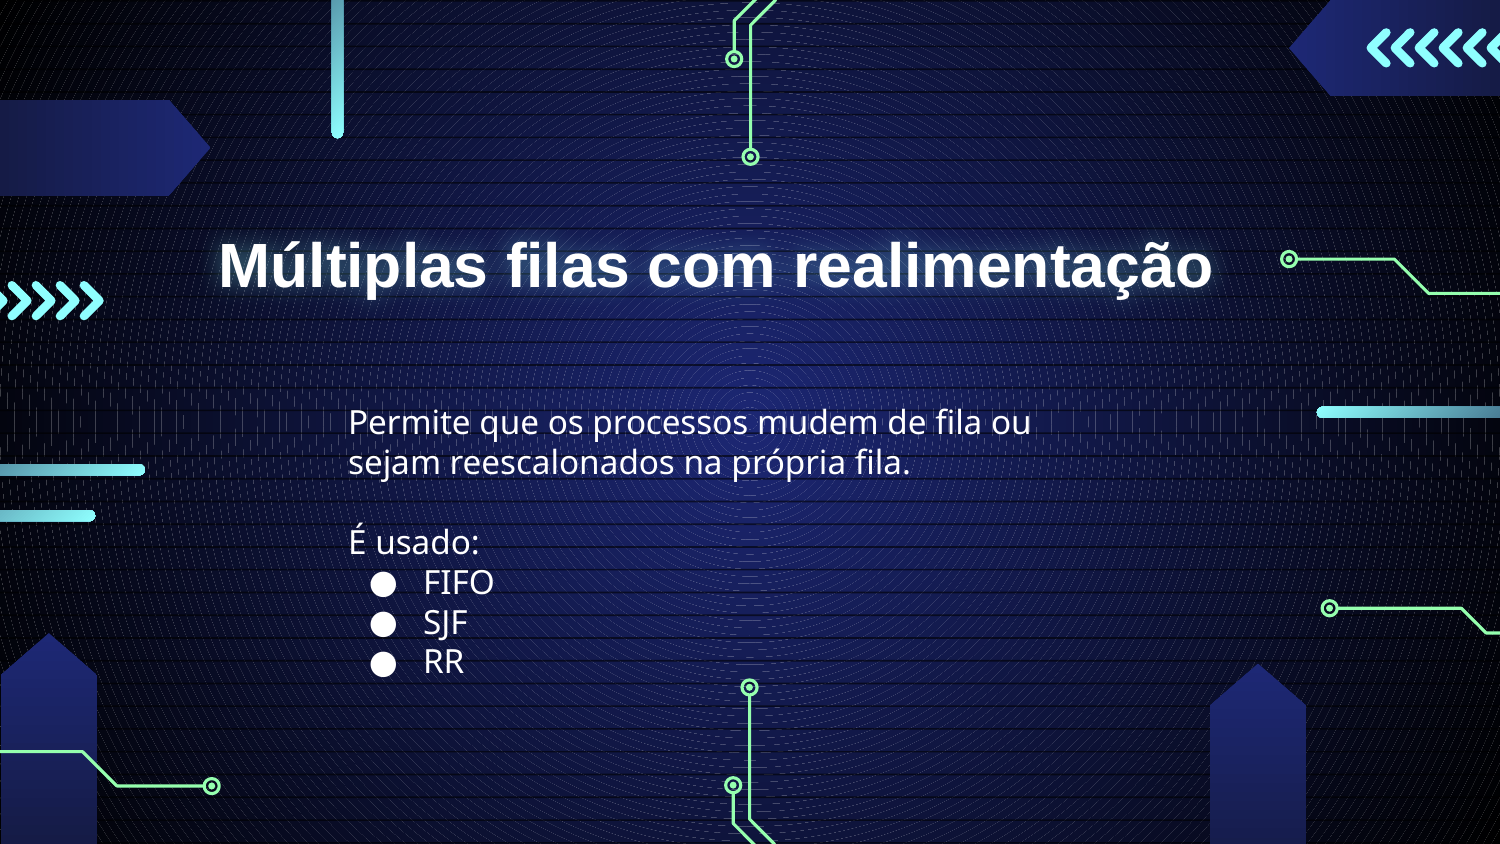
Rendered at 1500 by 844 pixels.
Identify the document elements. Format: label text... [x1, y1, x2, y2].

text_box Permite que os processos mudem de fila ou sejam reescalonados na própria fila. É usado: FIFO SJF RR [333, 386, 1100, 696]
title Múltiplas filas com realimentação [160, 184, 1273, 351]
